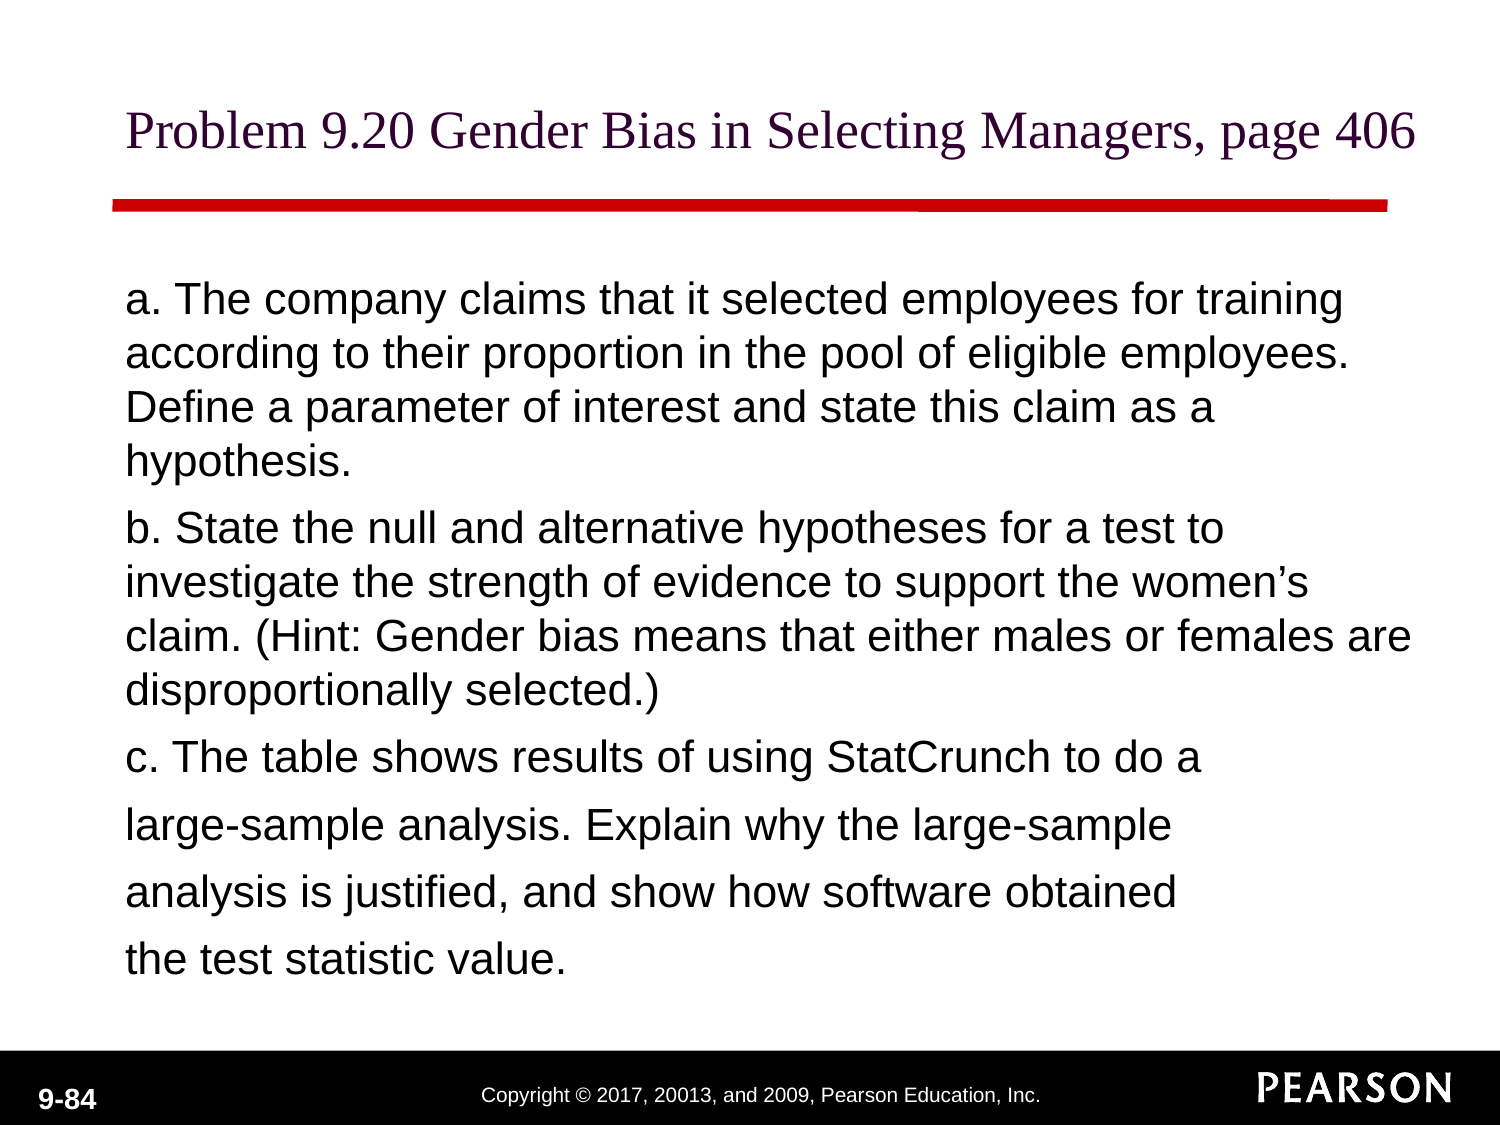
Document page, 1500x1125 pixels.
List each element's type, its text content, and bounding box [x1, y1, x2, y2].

list a. The company claims that it selected employees for training according to their proportion in the pool of eligible employees. Define a parameter of interest and state this claim as a hypothesis. b. State the null and alternative hypotheses for a test to investigate the strength of evidence to support the women’s claim. (Hint: Gender bias means that either males or females are disproportionally selected.) c. The table shows results of using StatCrunch to do a large-sample analysis. Explain why the large-sample analysis is justified, and show how software obtained the test statistic value. [125, 262, 1425, 998]
title Problem 9.20 Gender Bias in Selecting Managers, page 406 [125, 45, 1425, 168]
